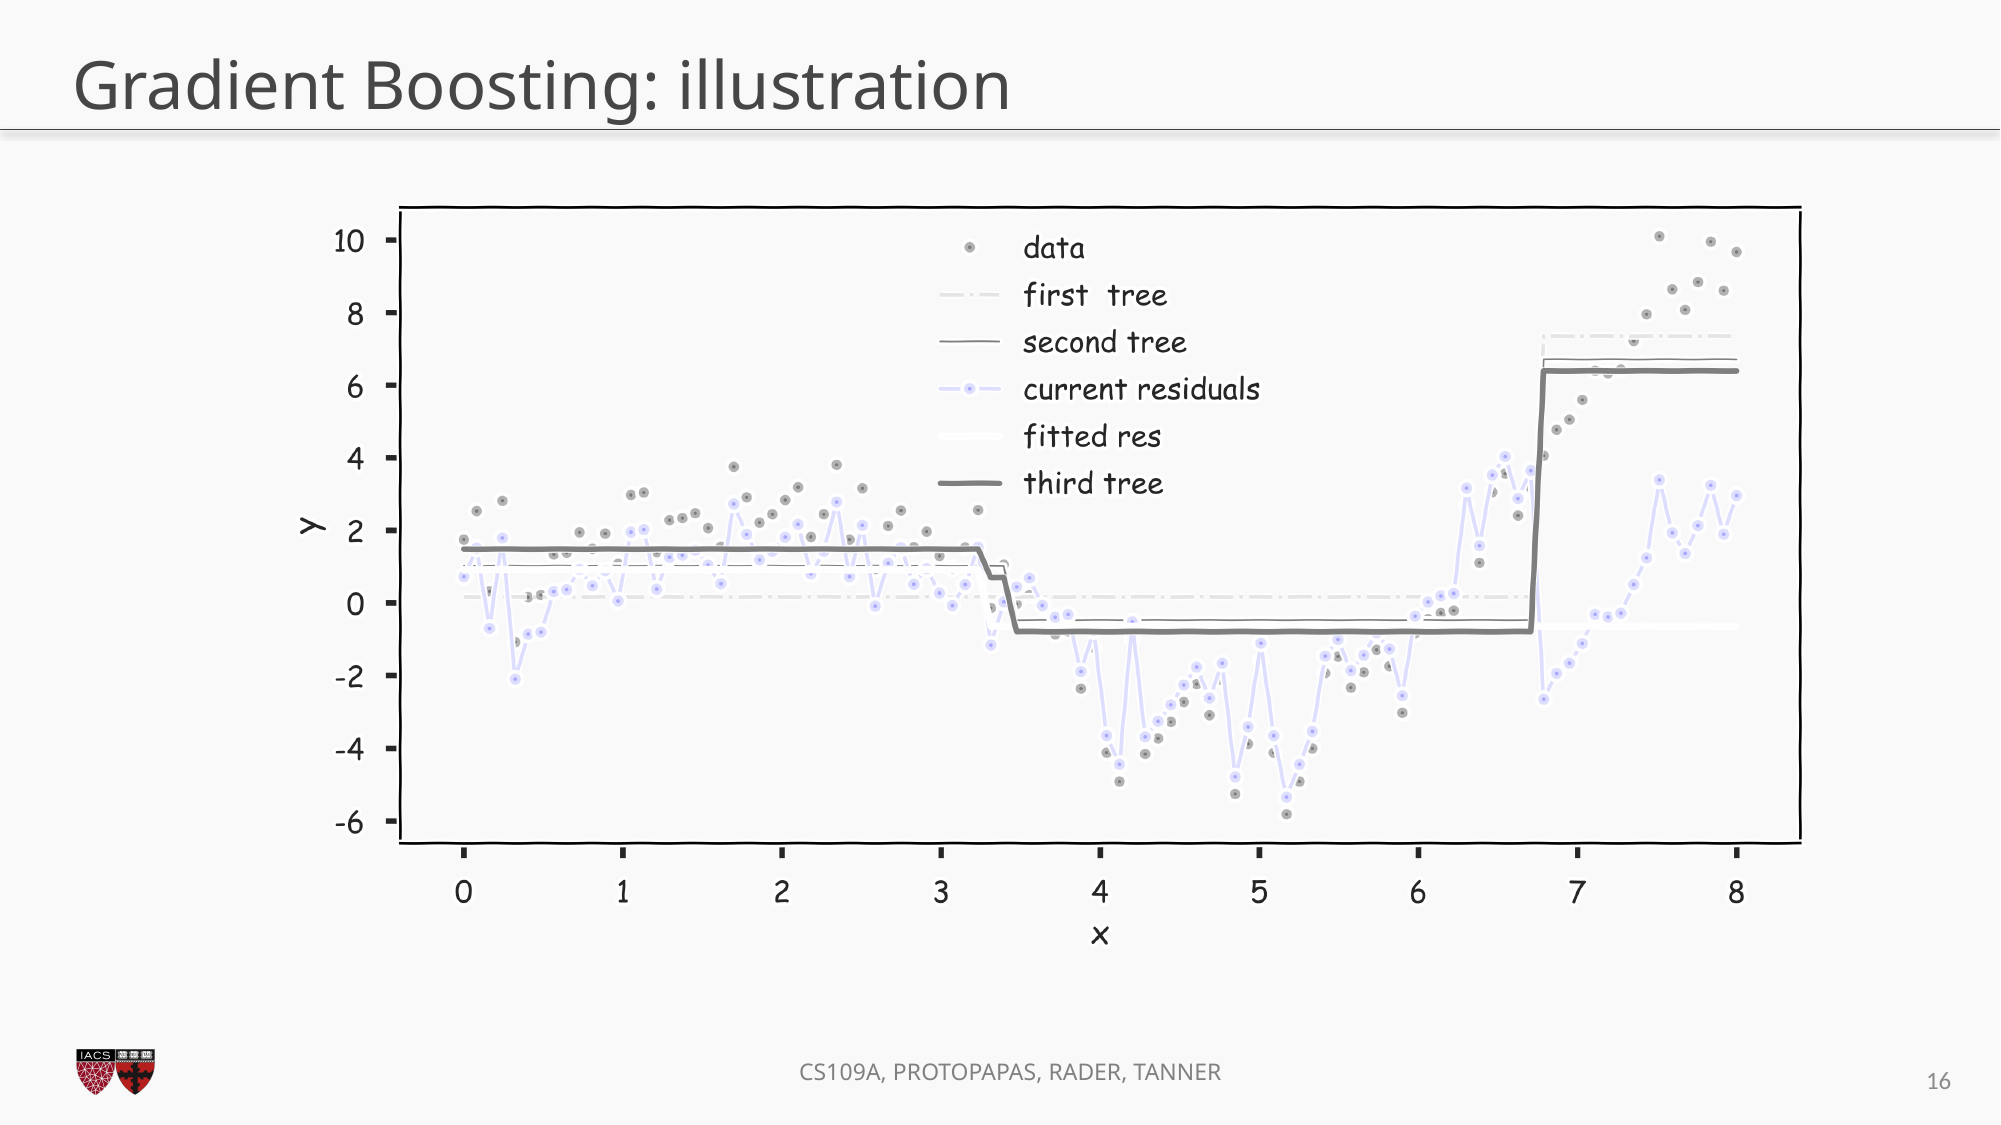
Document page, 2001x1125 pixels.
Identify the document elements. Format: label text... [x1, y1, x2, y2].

picture [75, 1049, 155, 1095]
title Gradient Boosting: illustration [57, 35, 1943, 92]
slide_number 16 [1500, 1050, 1967, 1110]
picture [0, 95, 2000, 1030]
